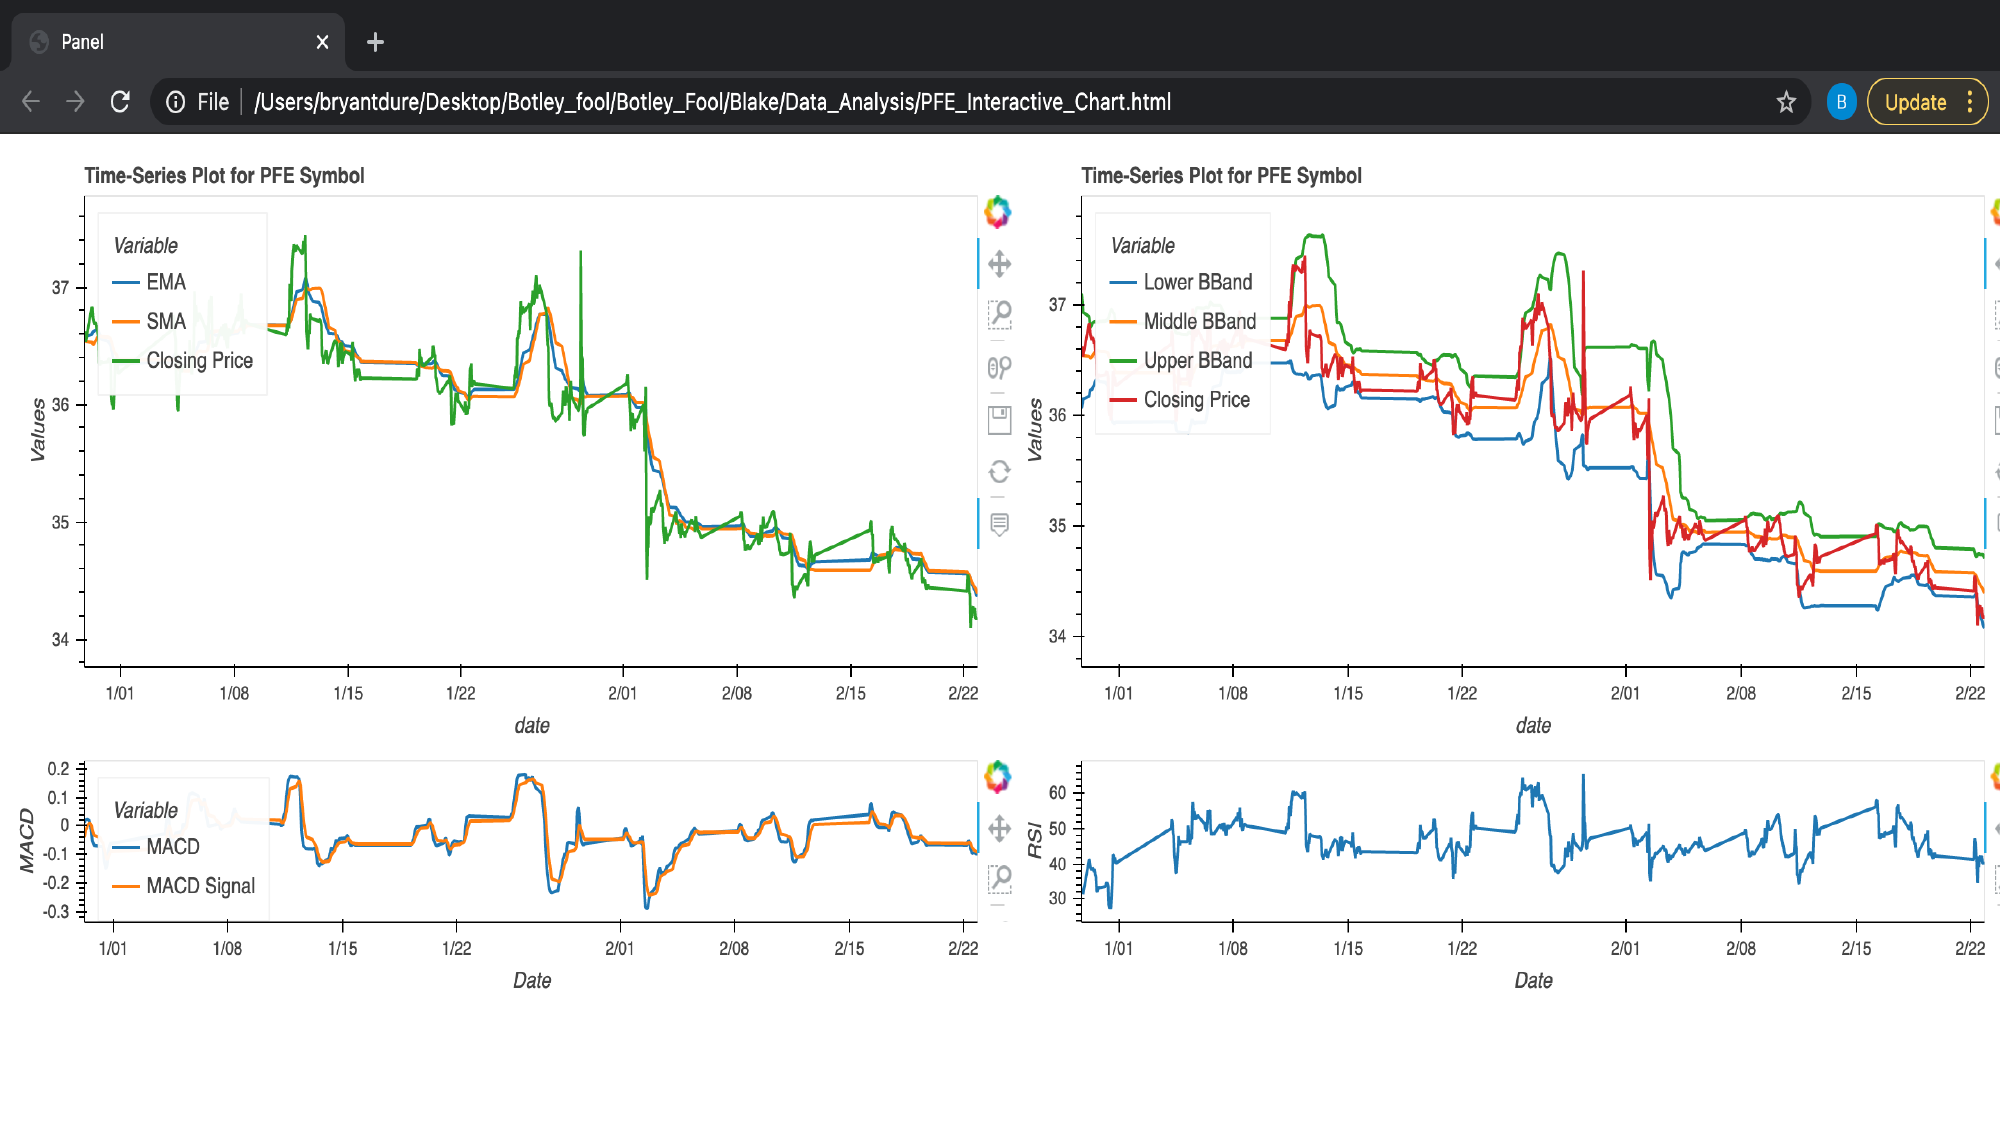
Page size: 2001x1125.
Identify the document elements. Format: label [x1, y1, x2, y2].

list [0, 0, 2000, 1125]
